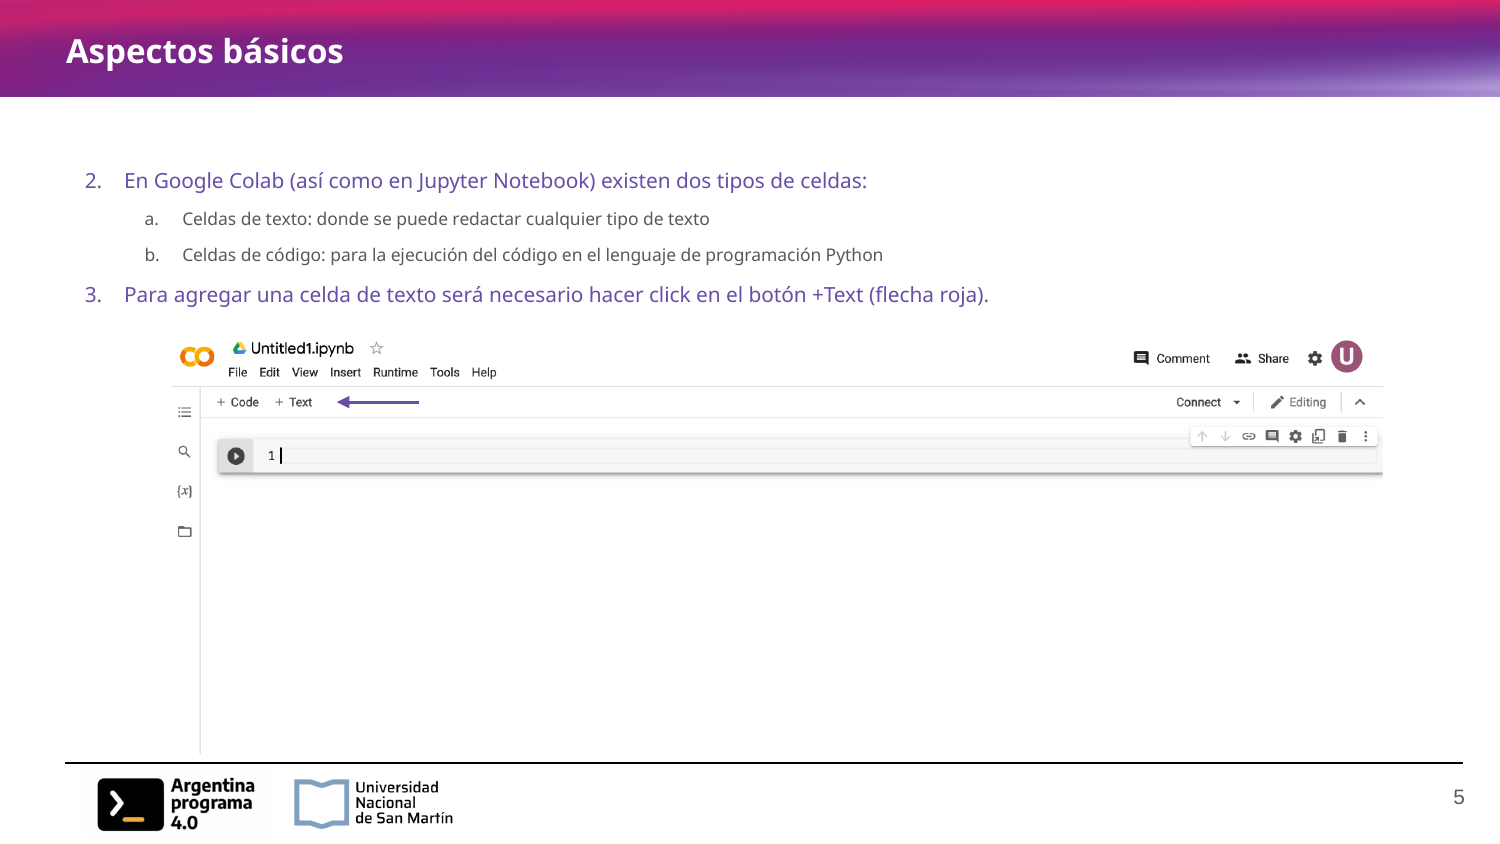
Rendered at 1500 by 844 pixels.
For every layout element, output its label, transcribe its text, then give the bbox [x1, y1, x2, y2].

slide_number ‹#› [1389, 764, 1480, 830]
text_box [170, 333, 1384, 754]
picture [82, 764, 273, 838]
picture [0, 0, 1500, 97]
title Aspectos básicos [51, 12, 1449, 88]
list En Google Colab (así como en Jupyter Notebook) existen dos tipos de celdas: Celdas de texto: donde se puede redactar cualquier tipo de texto Celdas de código: para la ejecución del código en el lenguaje de programación Python Para agregar una celda de texto será necesario hacer click en el botón +Text (flecha roja). [51, 136, 1449, 324]
picture [277, 767, 478, 841]
